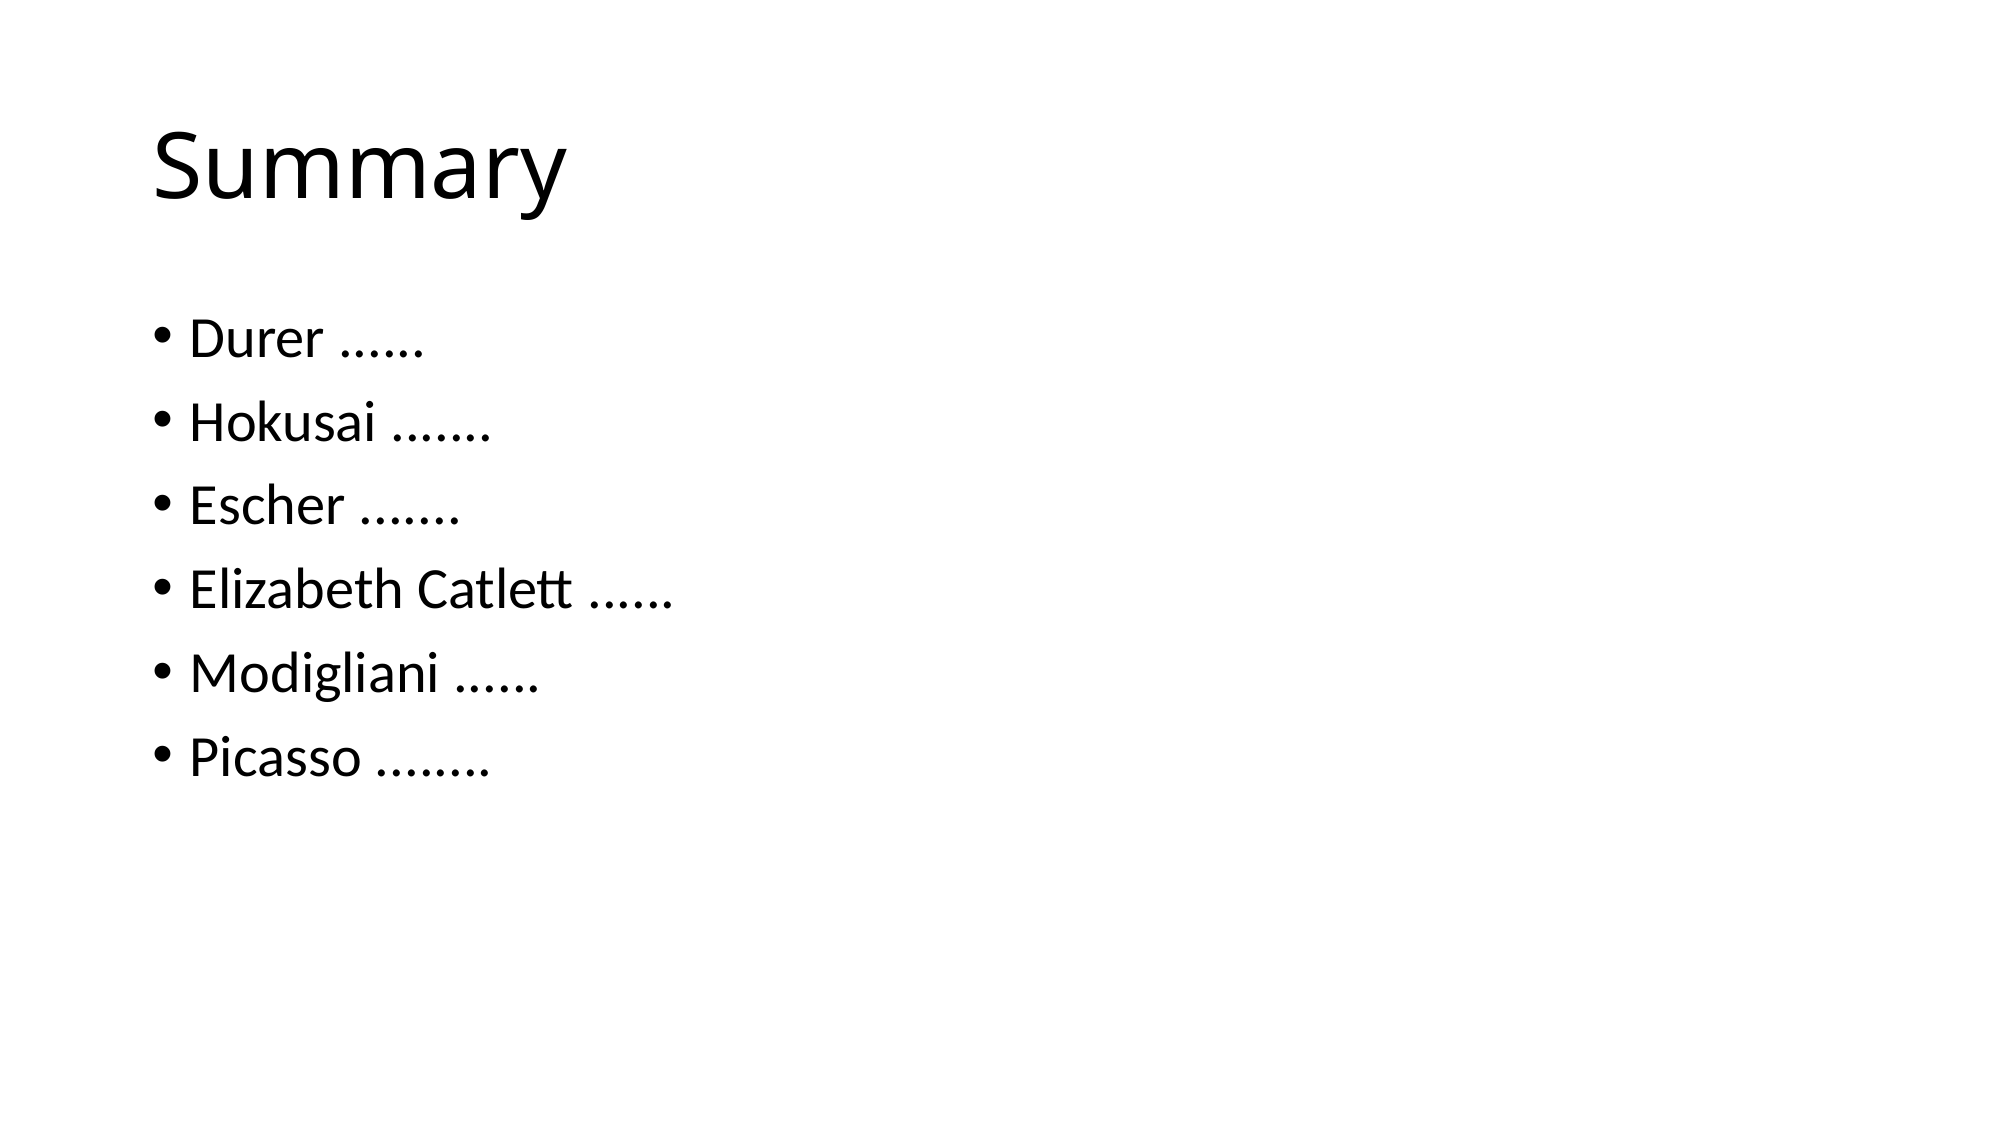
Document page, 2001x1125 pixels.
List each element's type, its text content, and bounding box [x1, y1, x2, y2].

list Durer ...... Hokusai ....... Escher ....... Elizabeth Catlett ...... Modigliani ...... Picasso ........ [137, 299, 1863, 1014]
title Summary [137, 59, 1863, 278]
